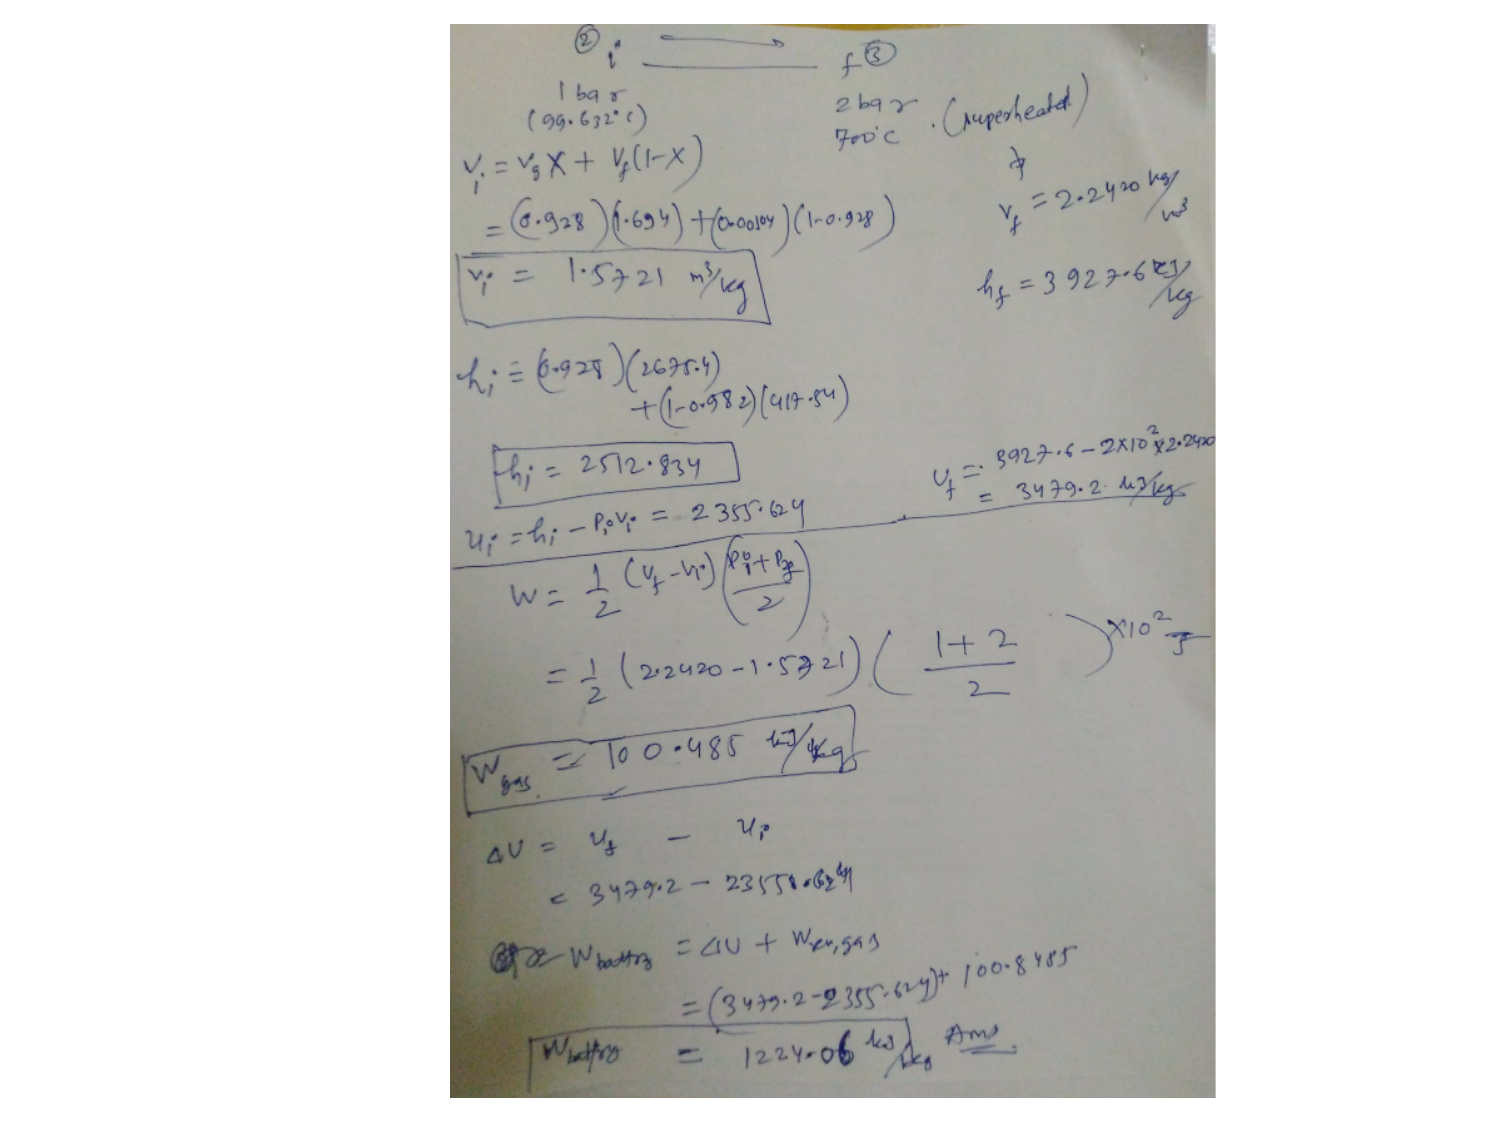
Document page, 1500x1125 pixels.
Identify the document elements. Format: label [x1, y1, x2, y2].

picture [449, 24, 1217, 1098]
